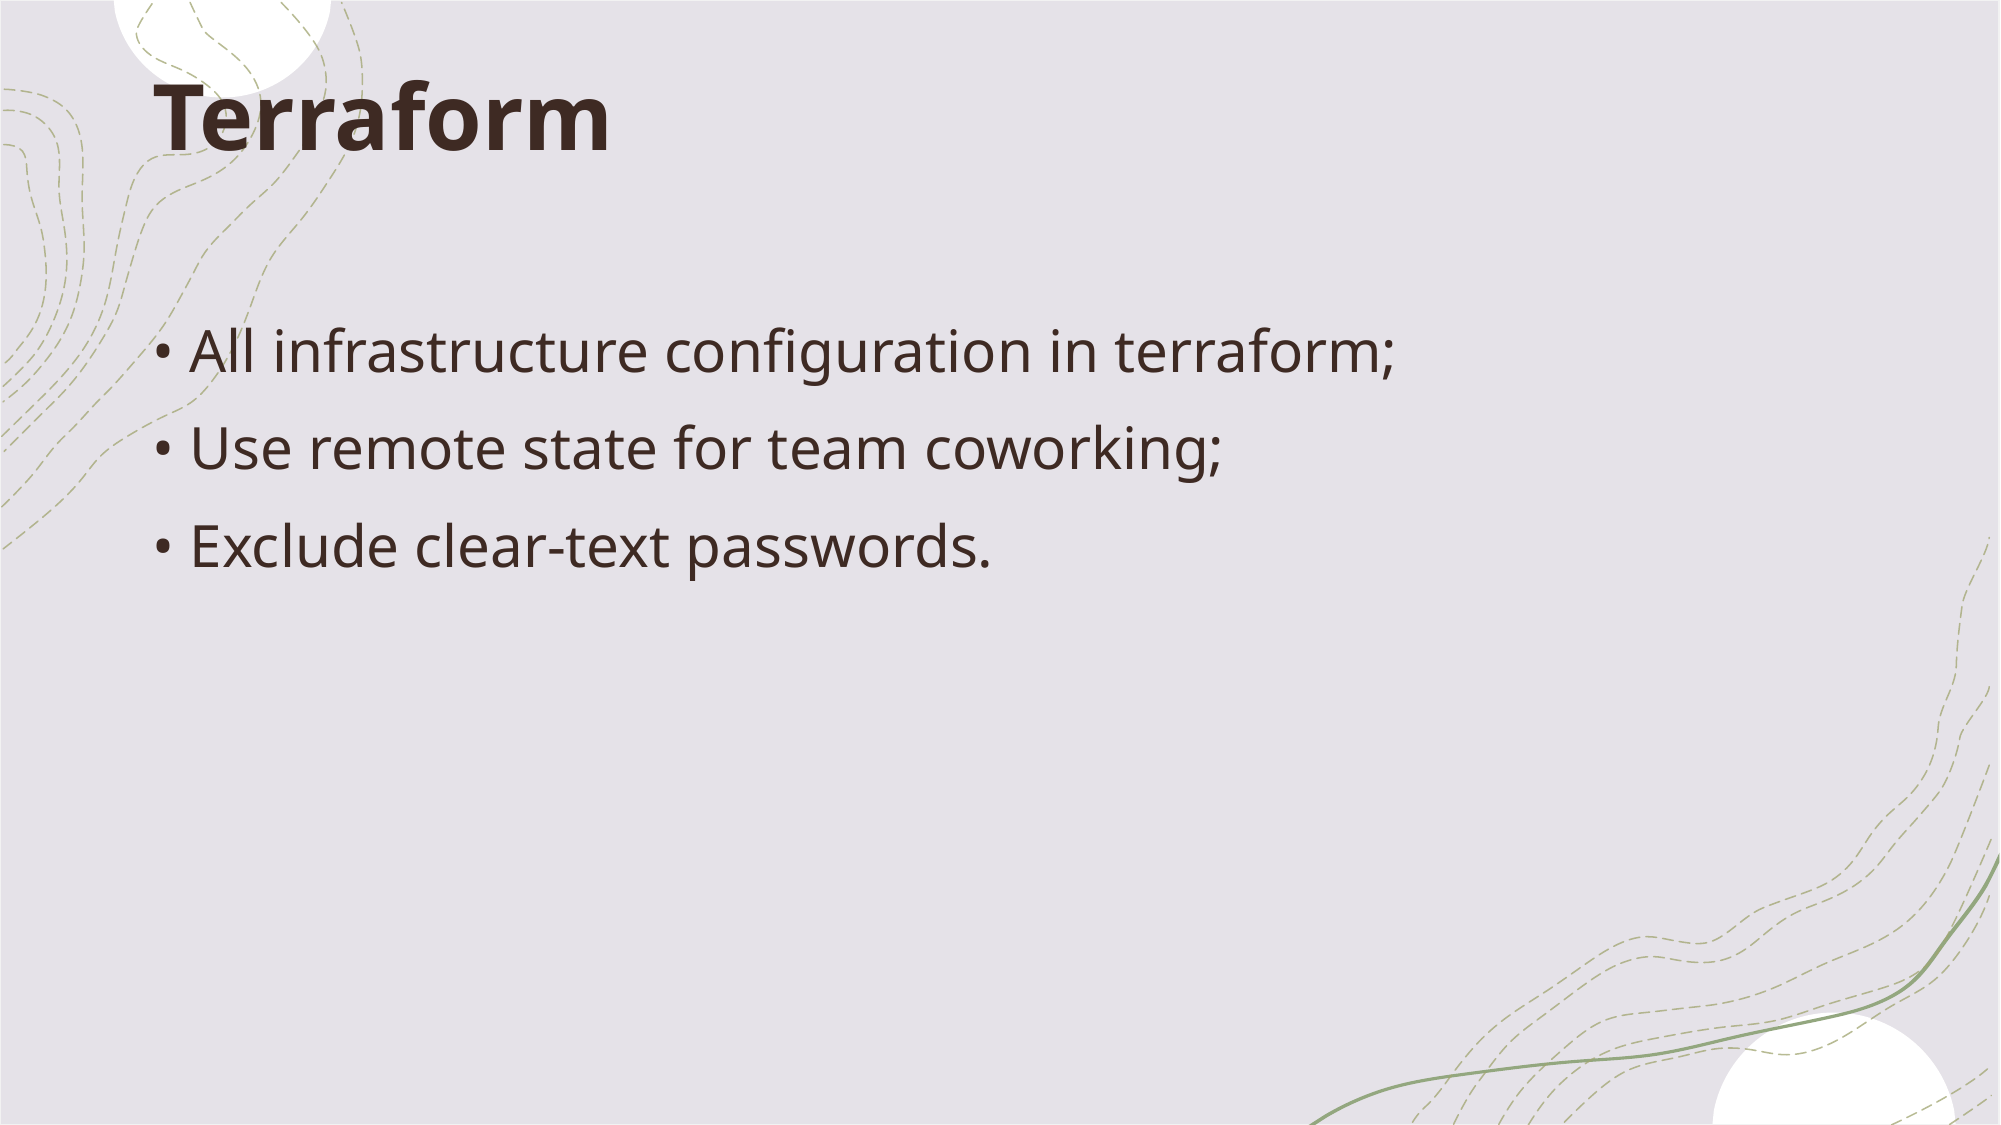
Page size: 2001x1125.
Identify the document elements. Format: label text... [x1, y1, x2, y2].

title Terraform [137, 59, 1863, 278]
list • All infrastructure configuration in terraform; • Use remote state for team coworking; • Exclude clear-text passwords. [137, 299, 1863, 1014]
